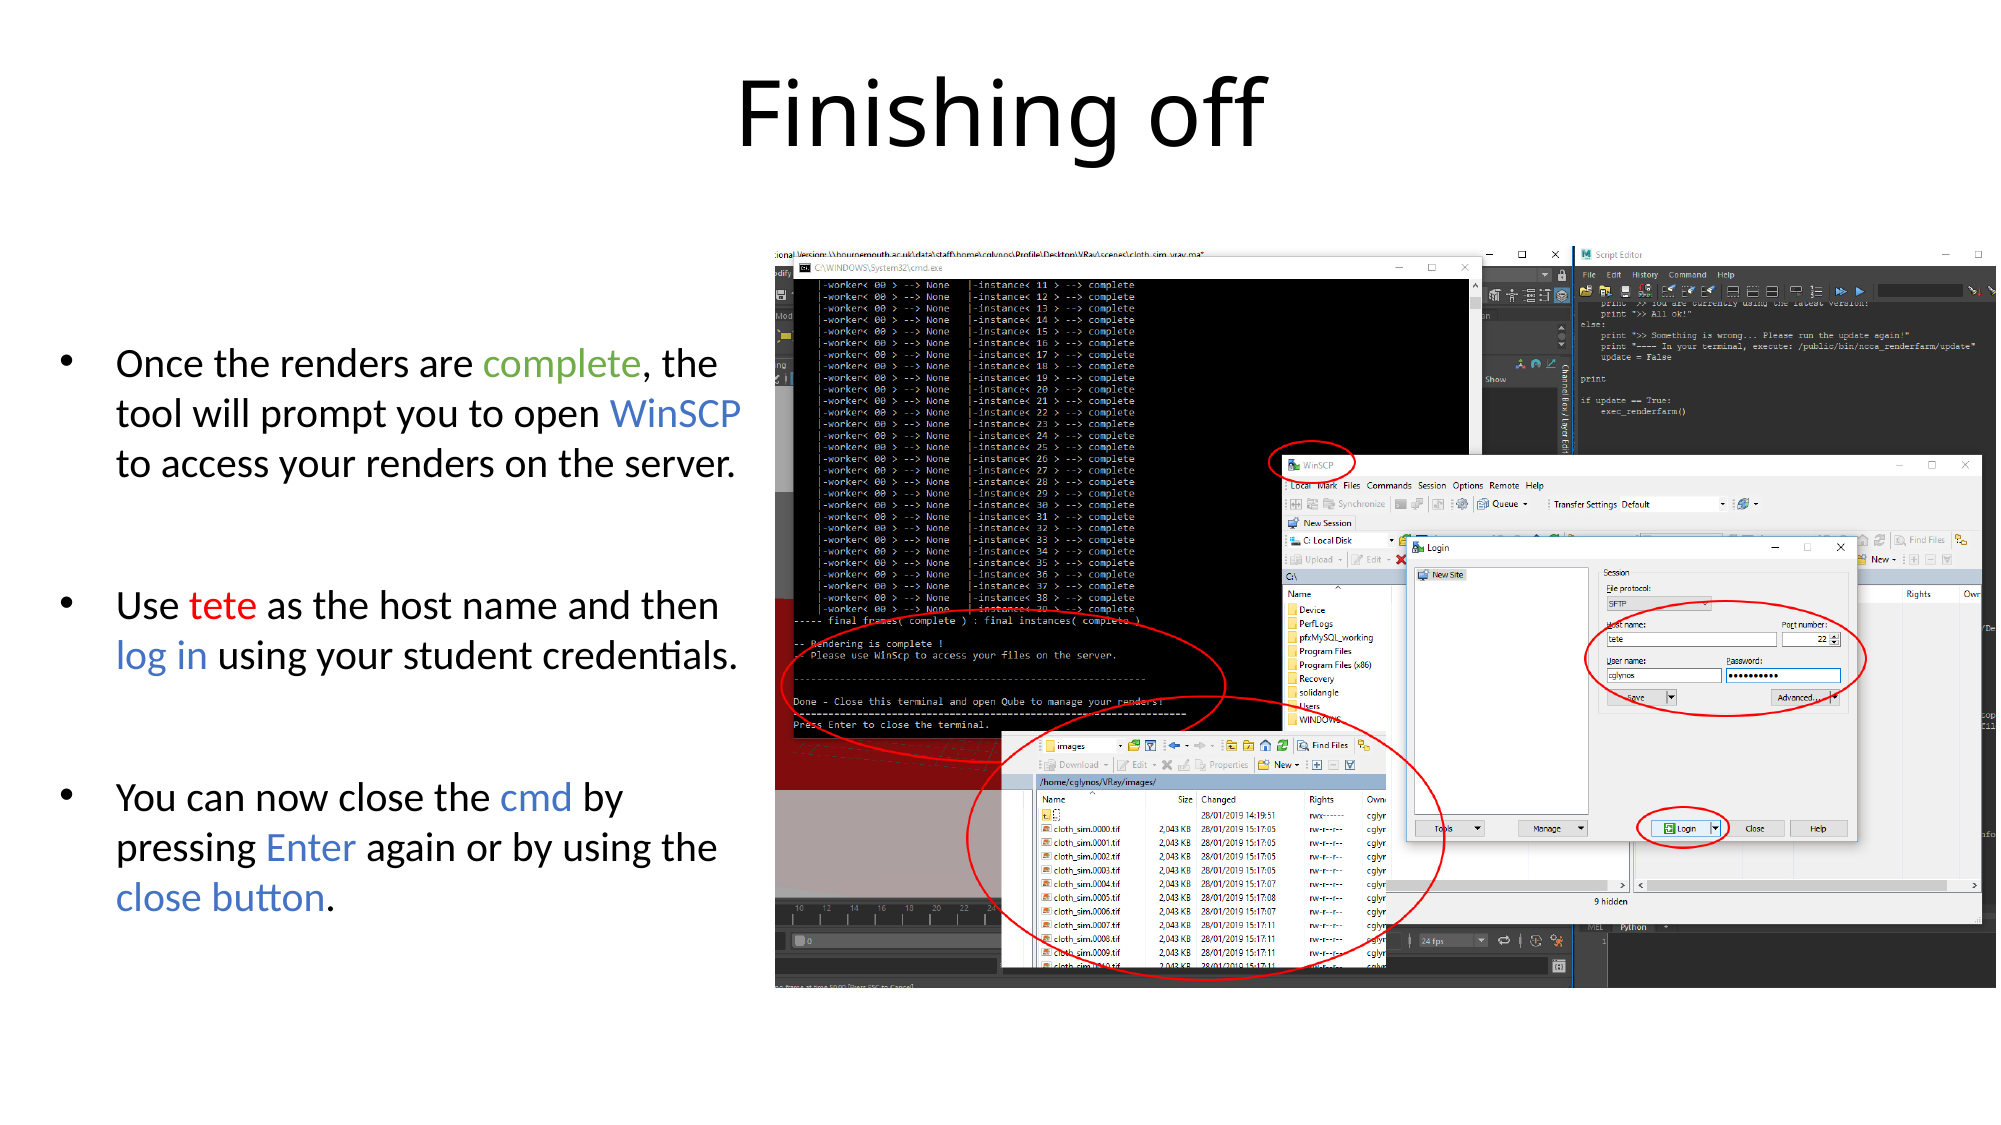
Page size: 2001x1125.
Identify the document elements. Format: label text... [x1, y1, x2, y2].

text_box Finishing off [561, 0, 1439, 234]
picture [775, 246, 1996, 988]
text_box Once the renders are complete, the tool will prompt you to open WinSCP to access your renders on the server. Use tete as the host name and then log in using your student credentials. You can now close the cmd by pressing Enter again or by using the close button. [44, 327, 780, 1048]
